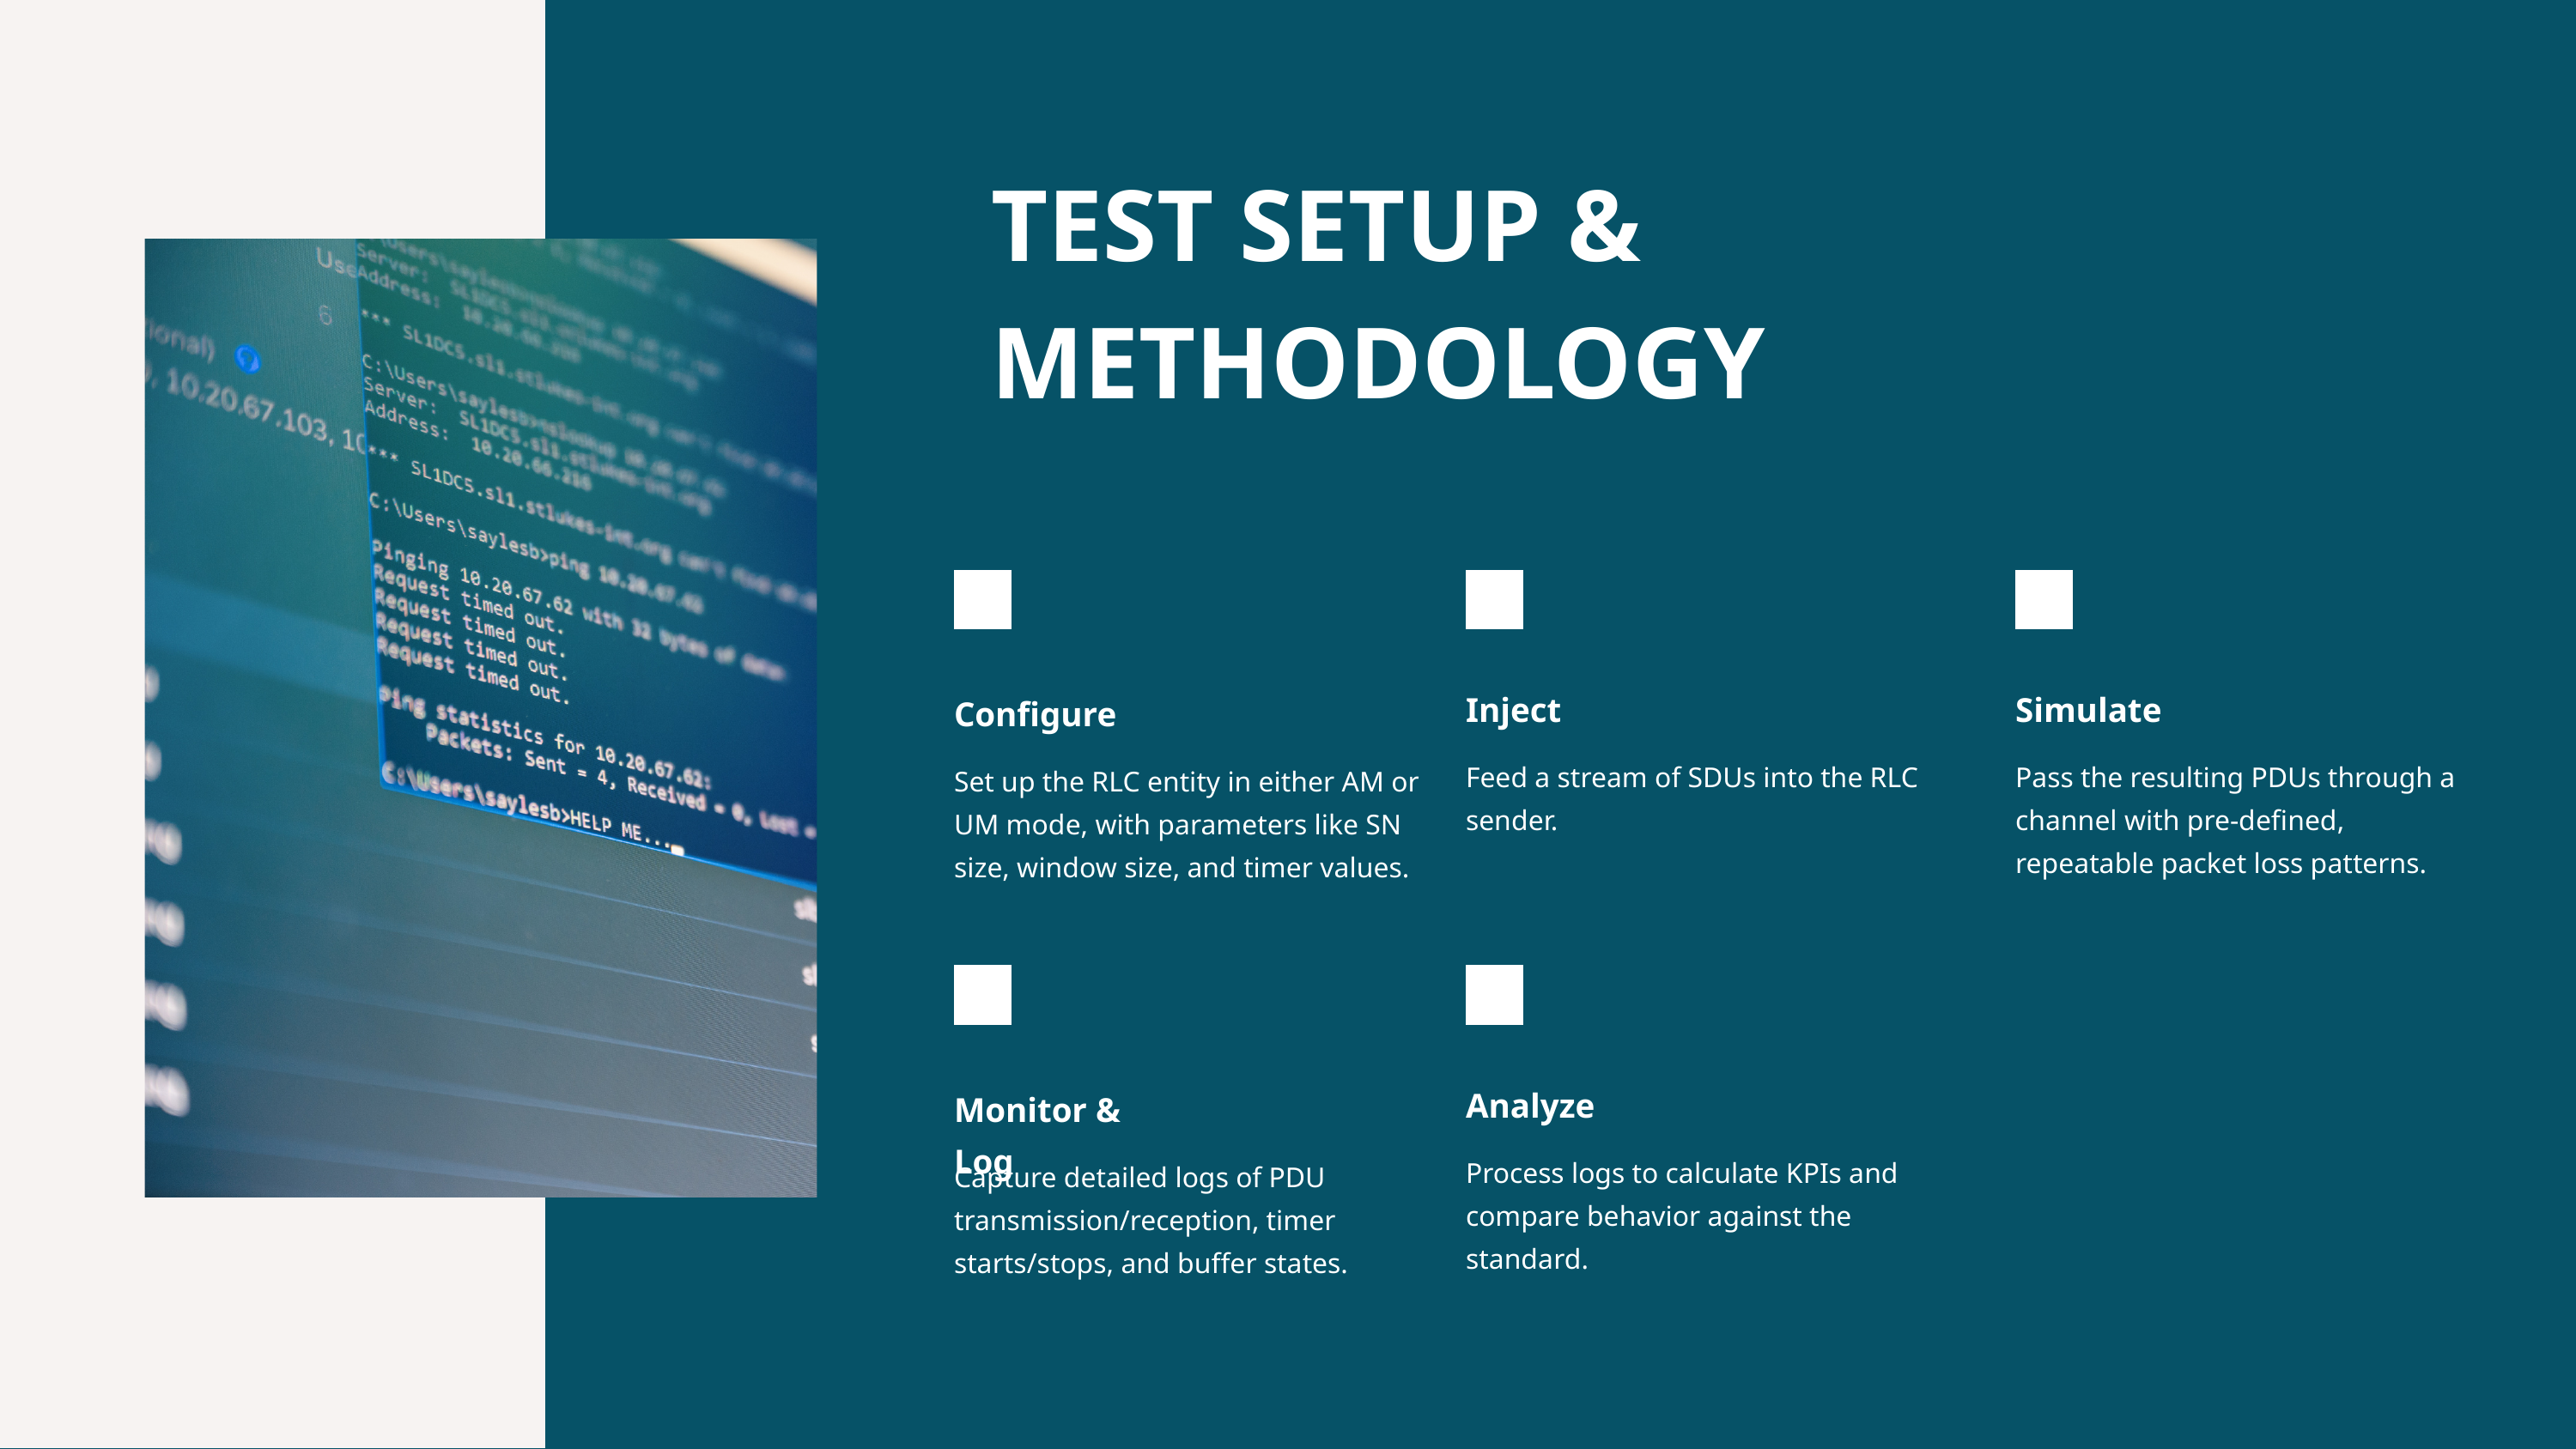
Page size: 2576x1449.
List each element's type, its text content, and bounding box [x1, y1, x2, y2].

text_box Set up the RLC entity in either AM or UM mode, with parameters like SN size, window size, and timer values. [953, 755, 1429, 884]
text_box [953, 569, 1012, 630]
text_box Configure [954, 681, 1467, 733]
text_box Process logs to calculate KPIs and compare behavior against the standard. [1466, 1146, 1941, 1275]
text_box Capture detailed logs of PDU transmission/reception, timer starts/stops, and buffer states. [953, 1150, 1429, 1279]
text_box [1465, 965, 1524, 1026]
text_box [2014, 569, 2074, 630]
text_box Feed a stream of SDUs into the RLC sender. [1466, 750, 1941, 837]
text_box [1465, 569, 1524, 630]
text_box Simulate [2015, 676, 2528, 730]
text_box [0, 0, 545, 1449]
text_box TEST SETUP & METHODOLOGY [991, 142, 2413, 556]
text_box Inject [1466, 676, 1978, 730]
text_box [144, 238, 817, 1197]
text_box Monitor & Log [954, 1076, 1178, 1181]
text_box Pass the resulting PDUs through a channel with pre-defined, repeatable packet loss patterns. [2015, 750, 2490, 880]
text_box Analyze [1466, 1072, 1978, 1125]
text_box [953, 965, 1012, 1026]
